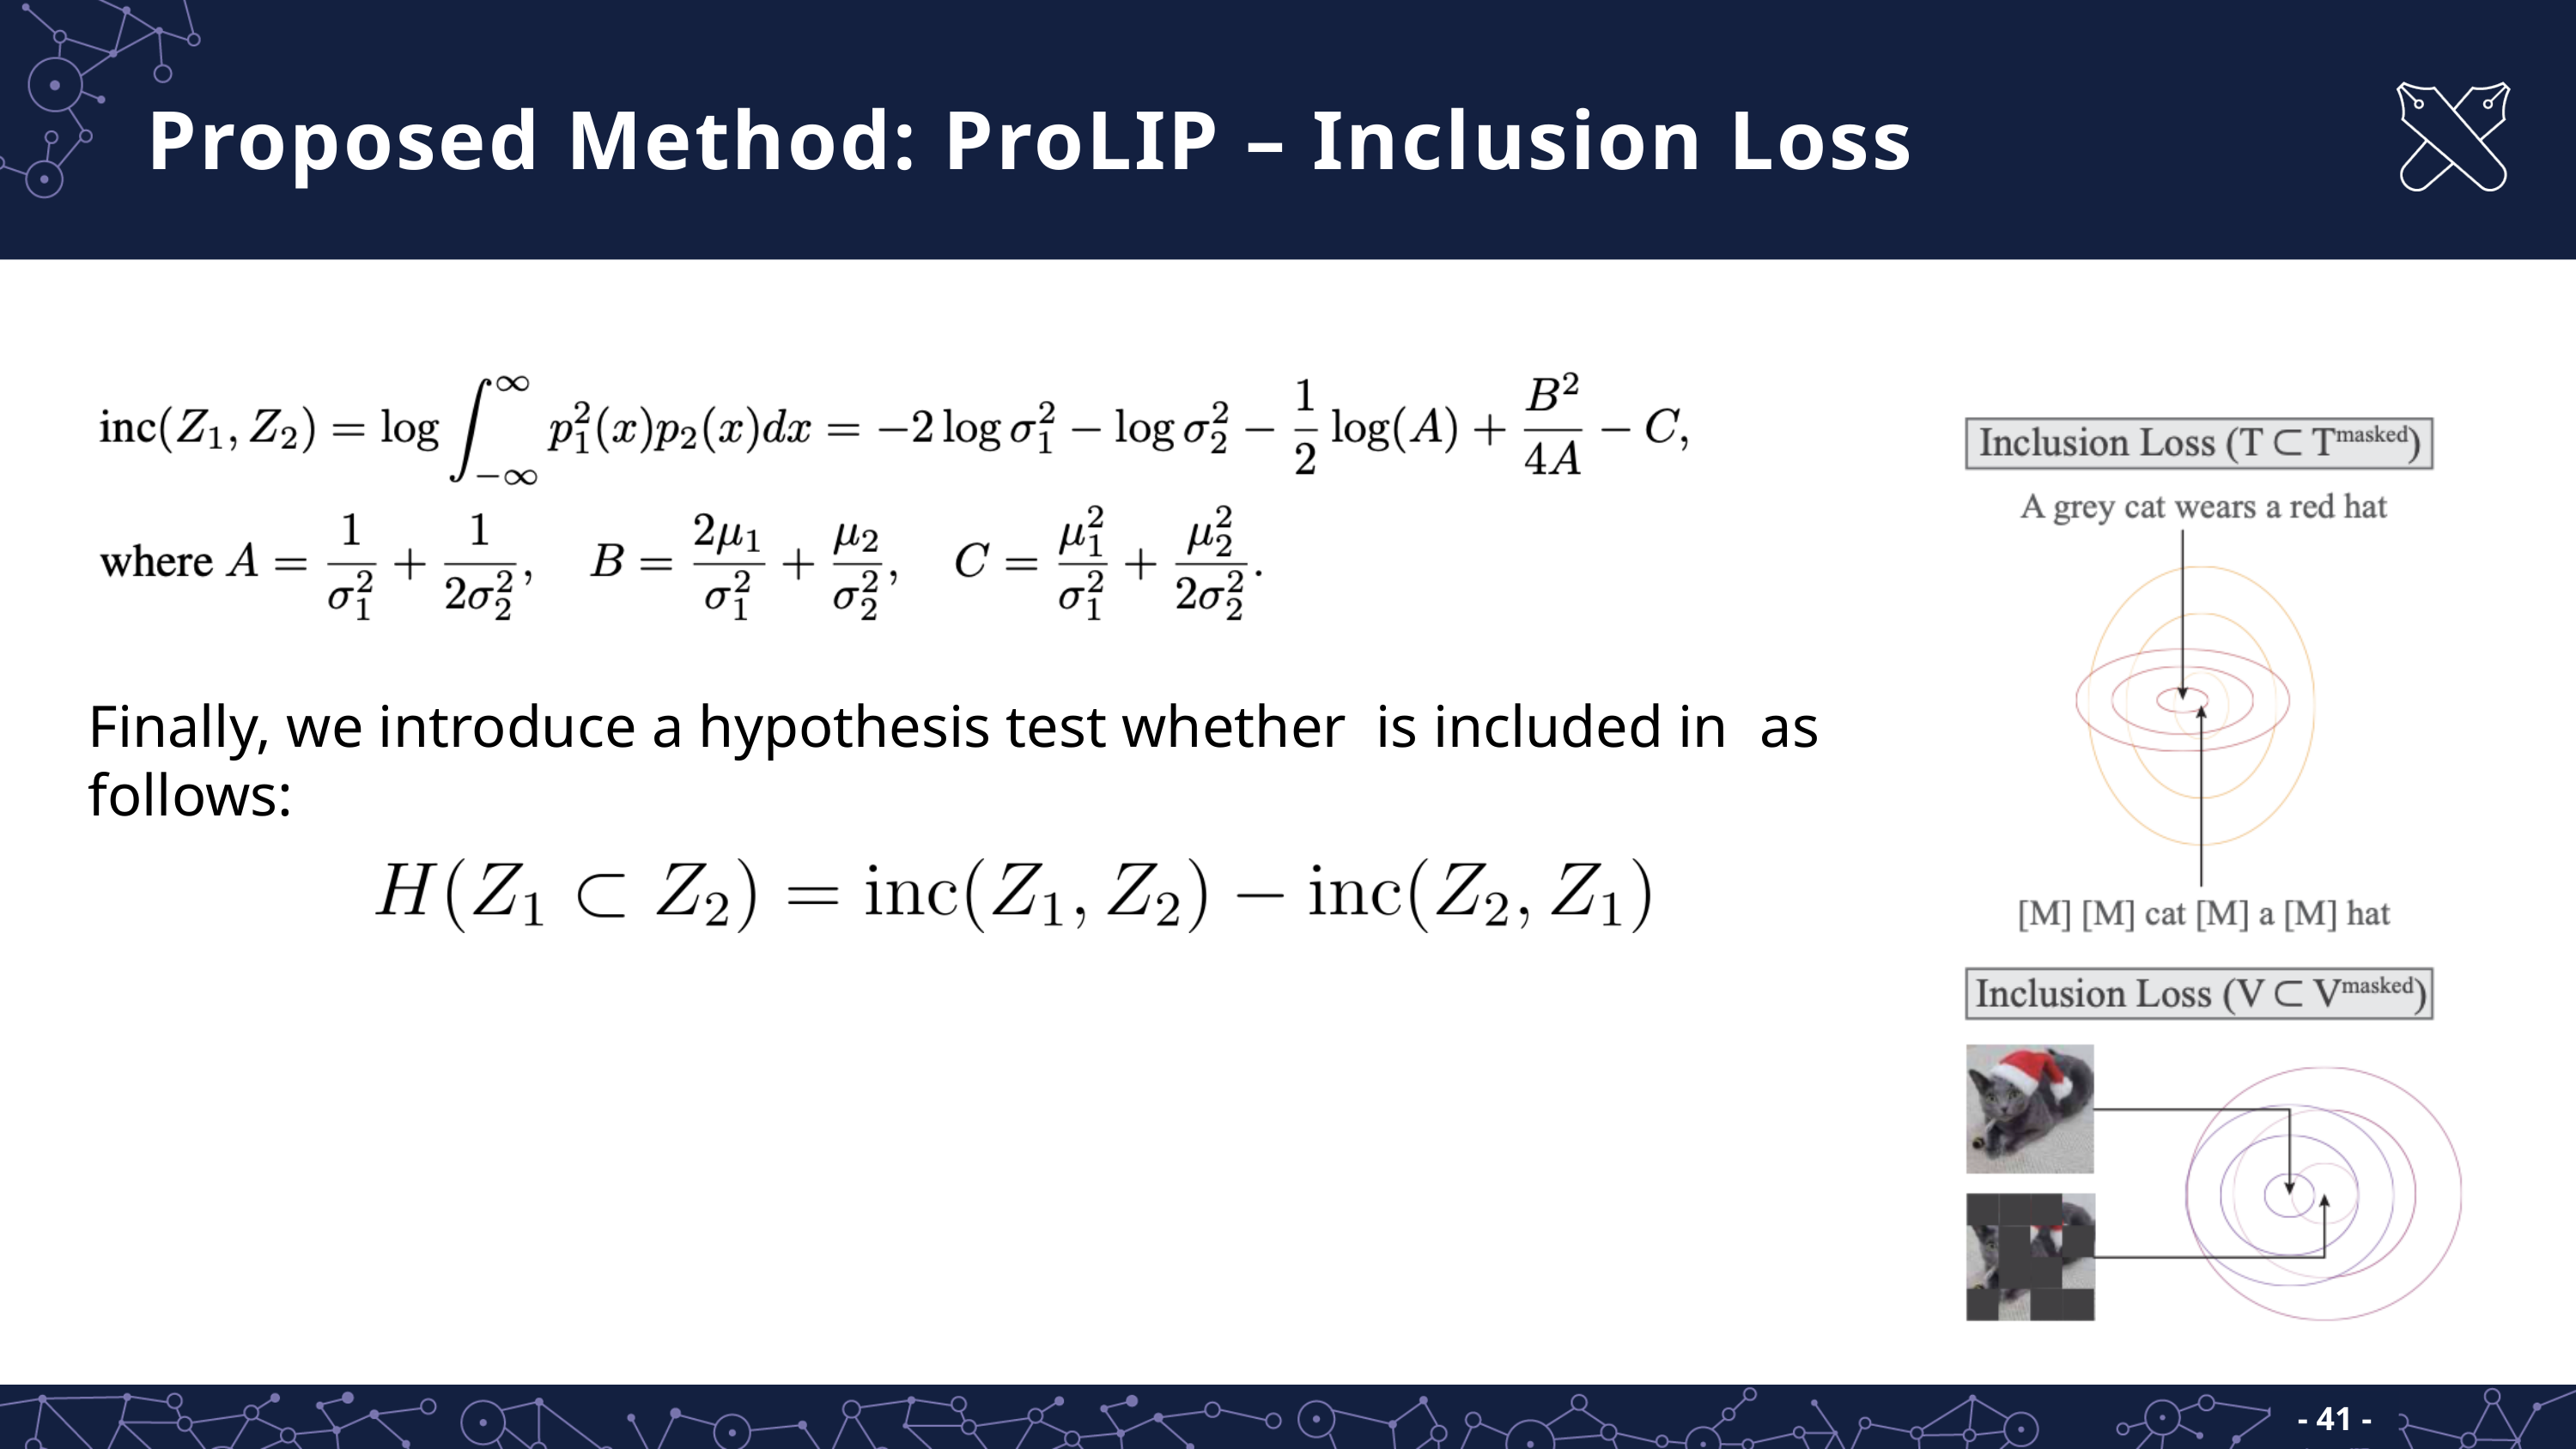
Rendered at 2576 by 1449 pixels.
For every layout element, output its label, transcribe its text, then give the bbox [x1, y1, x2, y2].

picture [375, 858, 1650, 933]
picture [1949, 362, 2482, 1368]
slide_number - 41 - [2270, 1391, 2399, 1449]
picture [42, 362, 1731, 639]
picture [0, 0, 2576, 259]
title Proposed Method: ProLIP – Inclusion Loss [133, 18, 2356, 258]
picture [0, 1385, 2576, 1449]
